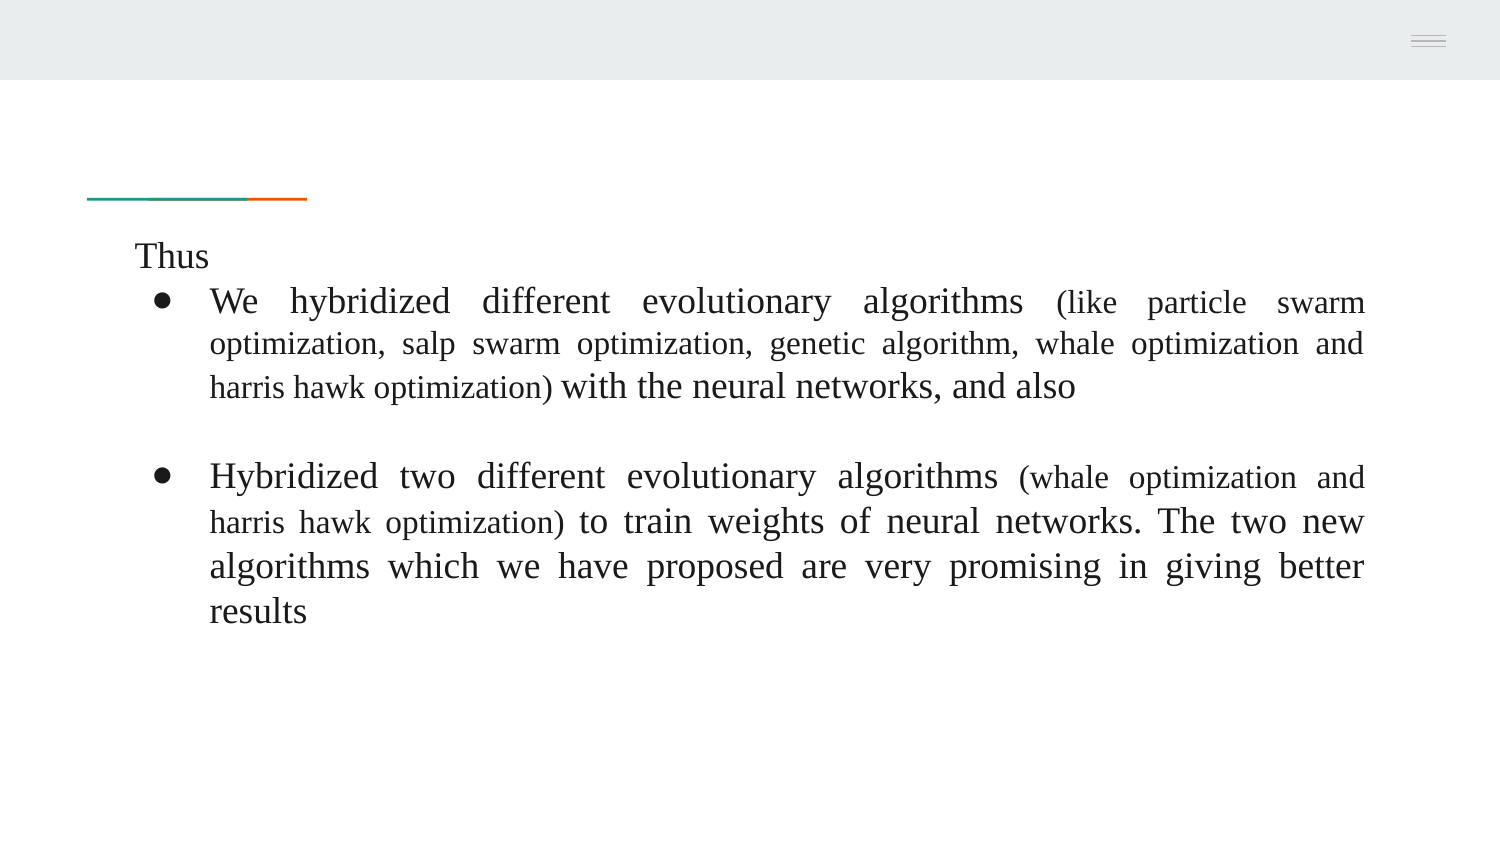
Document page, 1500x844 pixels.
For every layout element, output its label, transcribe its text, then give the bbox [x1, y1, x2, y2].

title Thus We hybridized different evolutionary algorithms (like particle swarm optimization, salp swarm optimization, genetic algorithm, whale optimization and harris hawk optimization) with the neural networks, and also Hybridized two different evolutionary algorithms (whale optimization and harris hawk optimization) to train weights of neural networks. The two new algorithms which we have proposed are very promising in giving better results [119, 216, 1381, 763]
